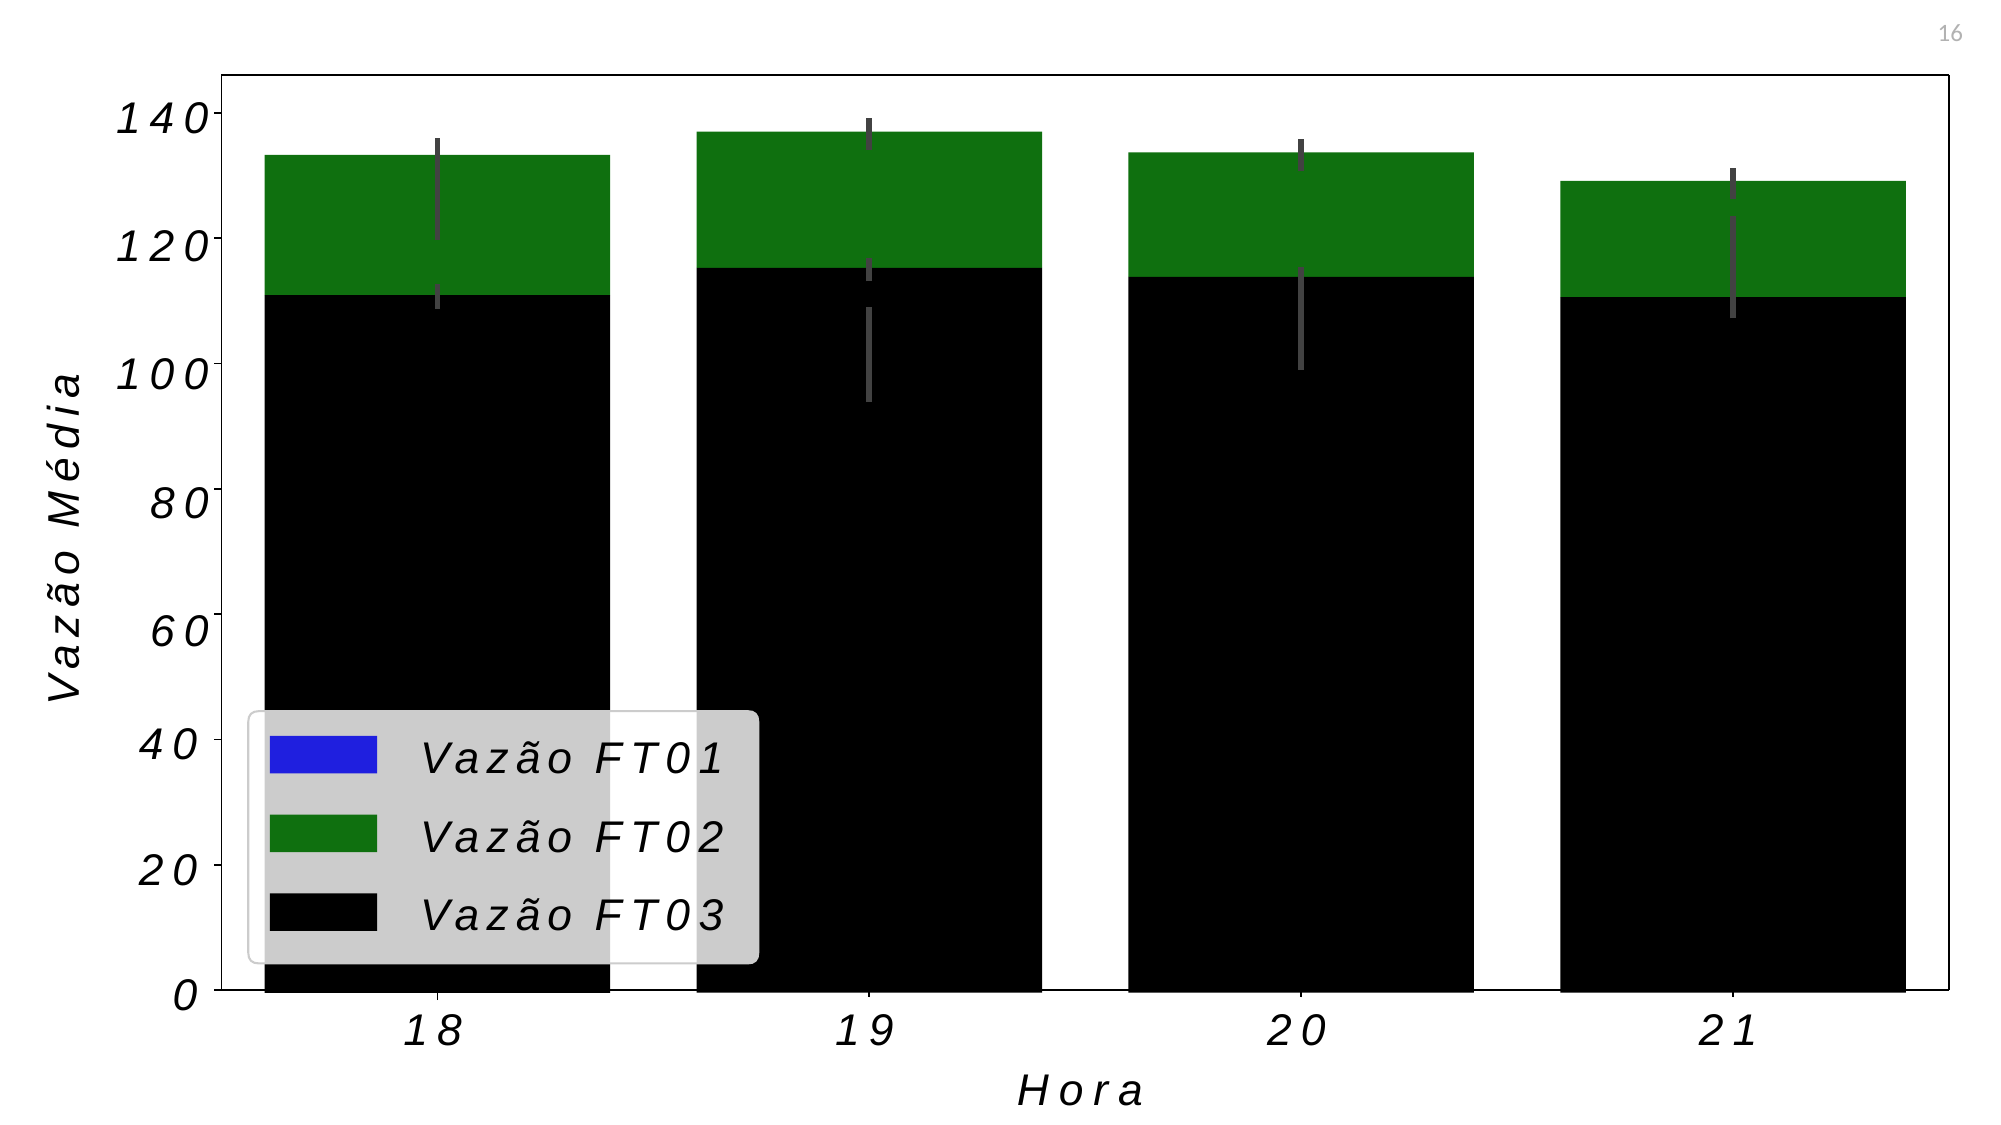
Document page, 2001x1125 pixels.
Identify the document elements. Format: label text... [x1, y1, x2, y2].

text_box Hora [1014, 1059, 1156, 1115]
text_box 40 [136, 713, 210, 769]
text_box Vazão FT01 [417, 727, 739, 783]
slide_number 16 [1502, 16, 1964, 47]
text_box Vazão FT03 [417, 884, 739, 940]
text_box 0 [170, 964, 209, 1020]
text_box 19 [833, 999, 906, 1055]
text_box 20 [1264, 999, 1338, 1055]
text_box 20 [136, 839, 210, 895]
text_box [248, 711, 759, 964]
text_box 140 120 100 80 60 [102, 86, 210, 656]
text_box 18 [401, 999, 474, 1055]
text_box Vazão Média [40, 357, 89, 708]
text_box [269, 735, 378, 774]
text_box [269, 814, 378, 853]
text_box Vazão FT02 [417, 805, 739, 861]
text_box [269, 893, 378, 931]
text_box 21 [1696, 999, 1770, 1055]
